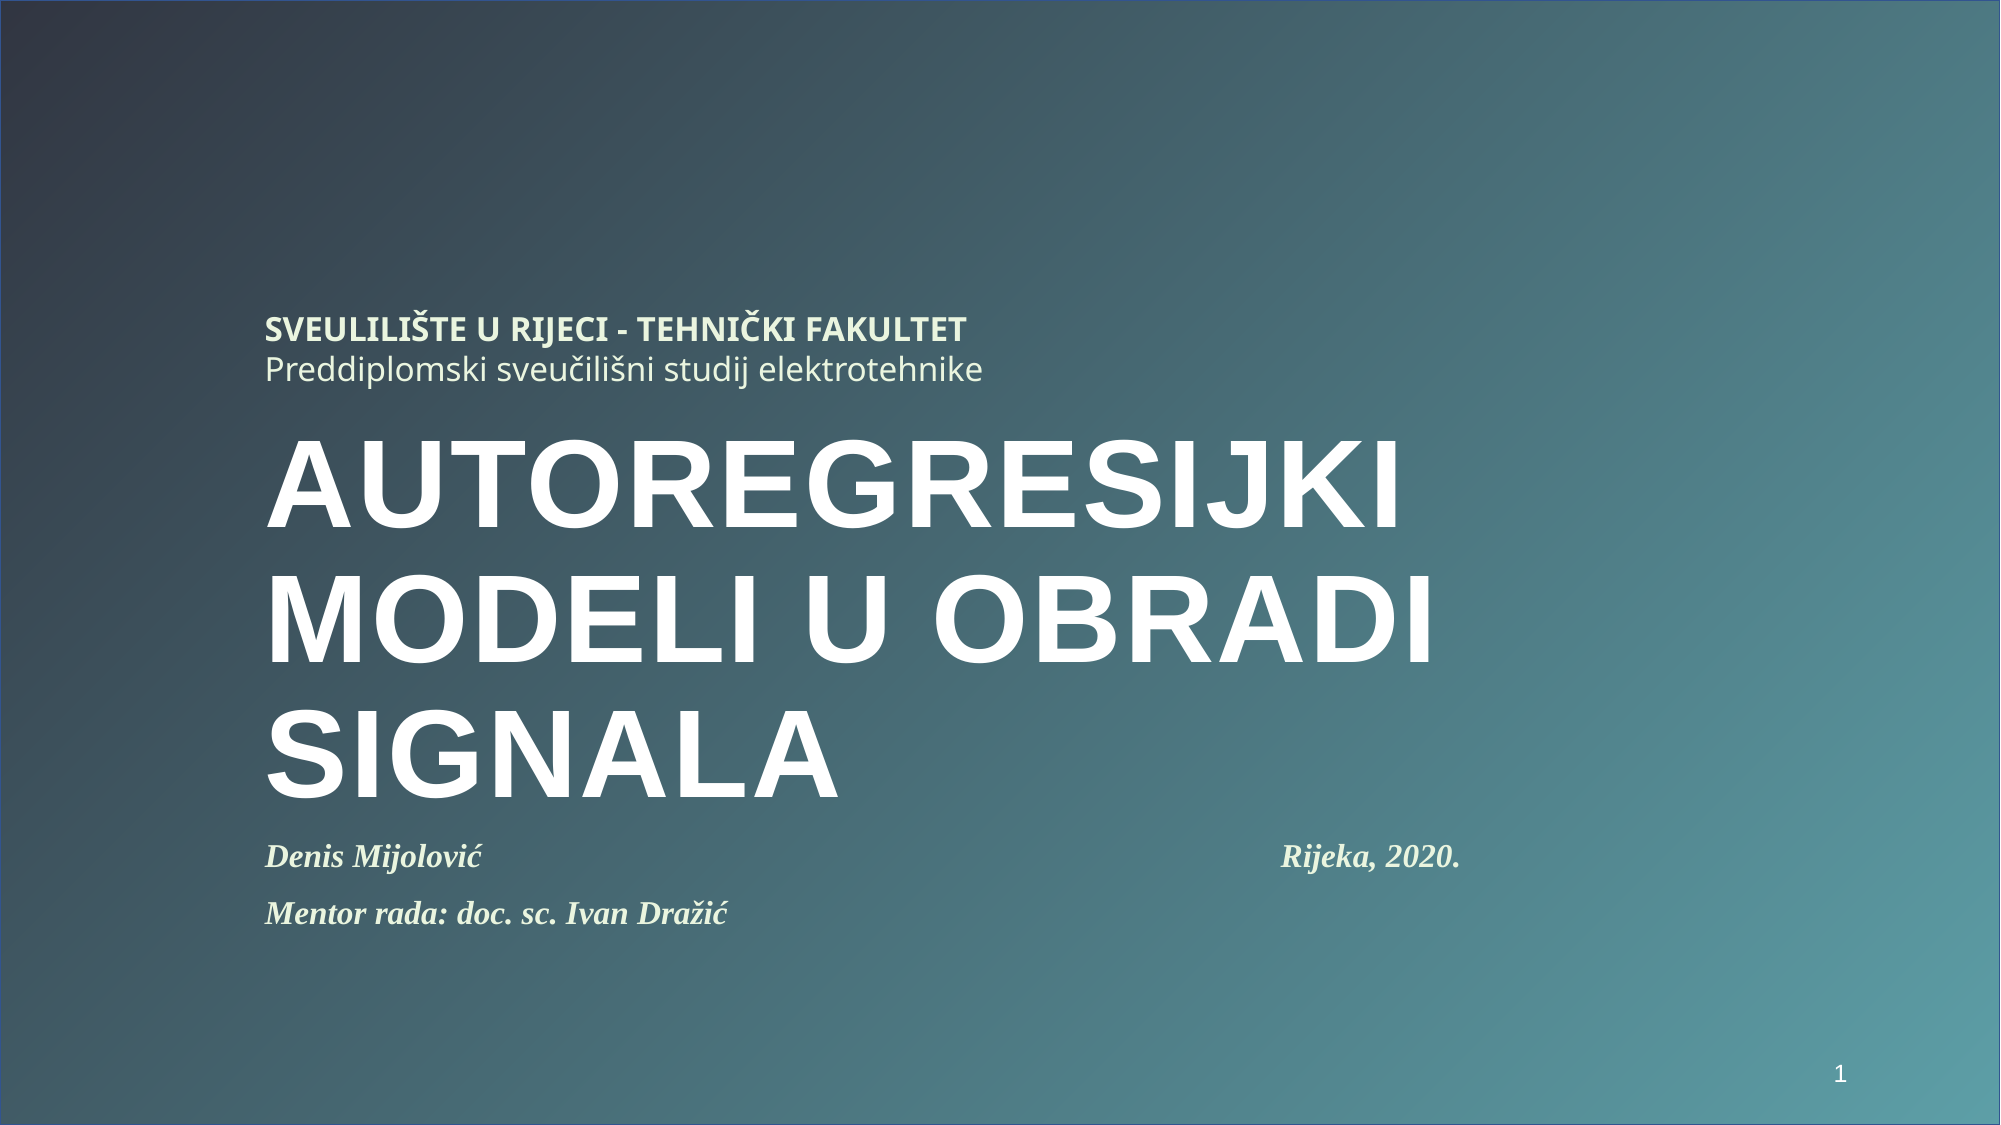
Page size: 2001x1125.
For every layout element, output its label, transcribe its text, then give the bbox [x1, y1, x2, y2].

slide_number 1 [1412, 1042, 1863, 1103]
text_box Rijeka, 2020. [991, 831, 1477, 961]
text_box [0, 0, 2000, 1125]
title AUTOREGRESIJKI MODELI U OBRADI SIGNALA [249, 396, 1477, 831]
text_box SVEULILIŠTE U RIJECI - TEHNIČKI FAKULTET Preddiplomski sveučilišni studij elektrotehnike [249, 300, 1528, 395]
subtitle Denis Mijolović Mentor rada: doc. sc. Ivan Dražić [249, 831, 991, 961]
